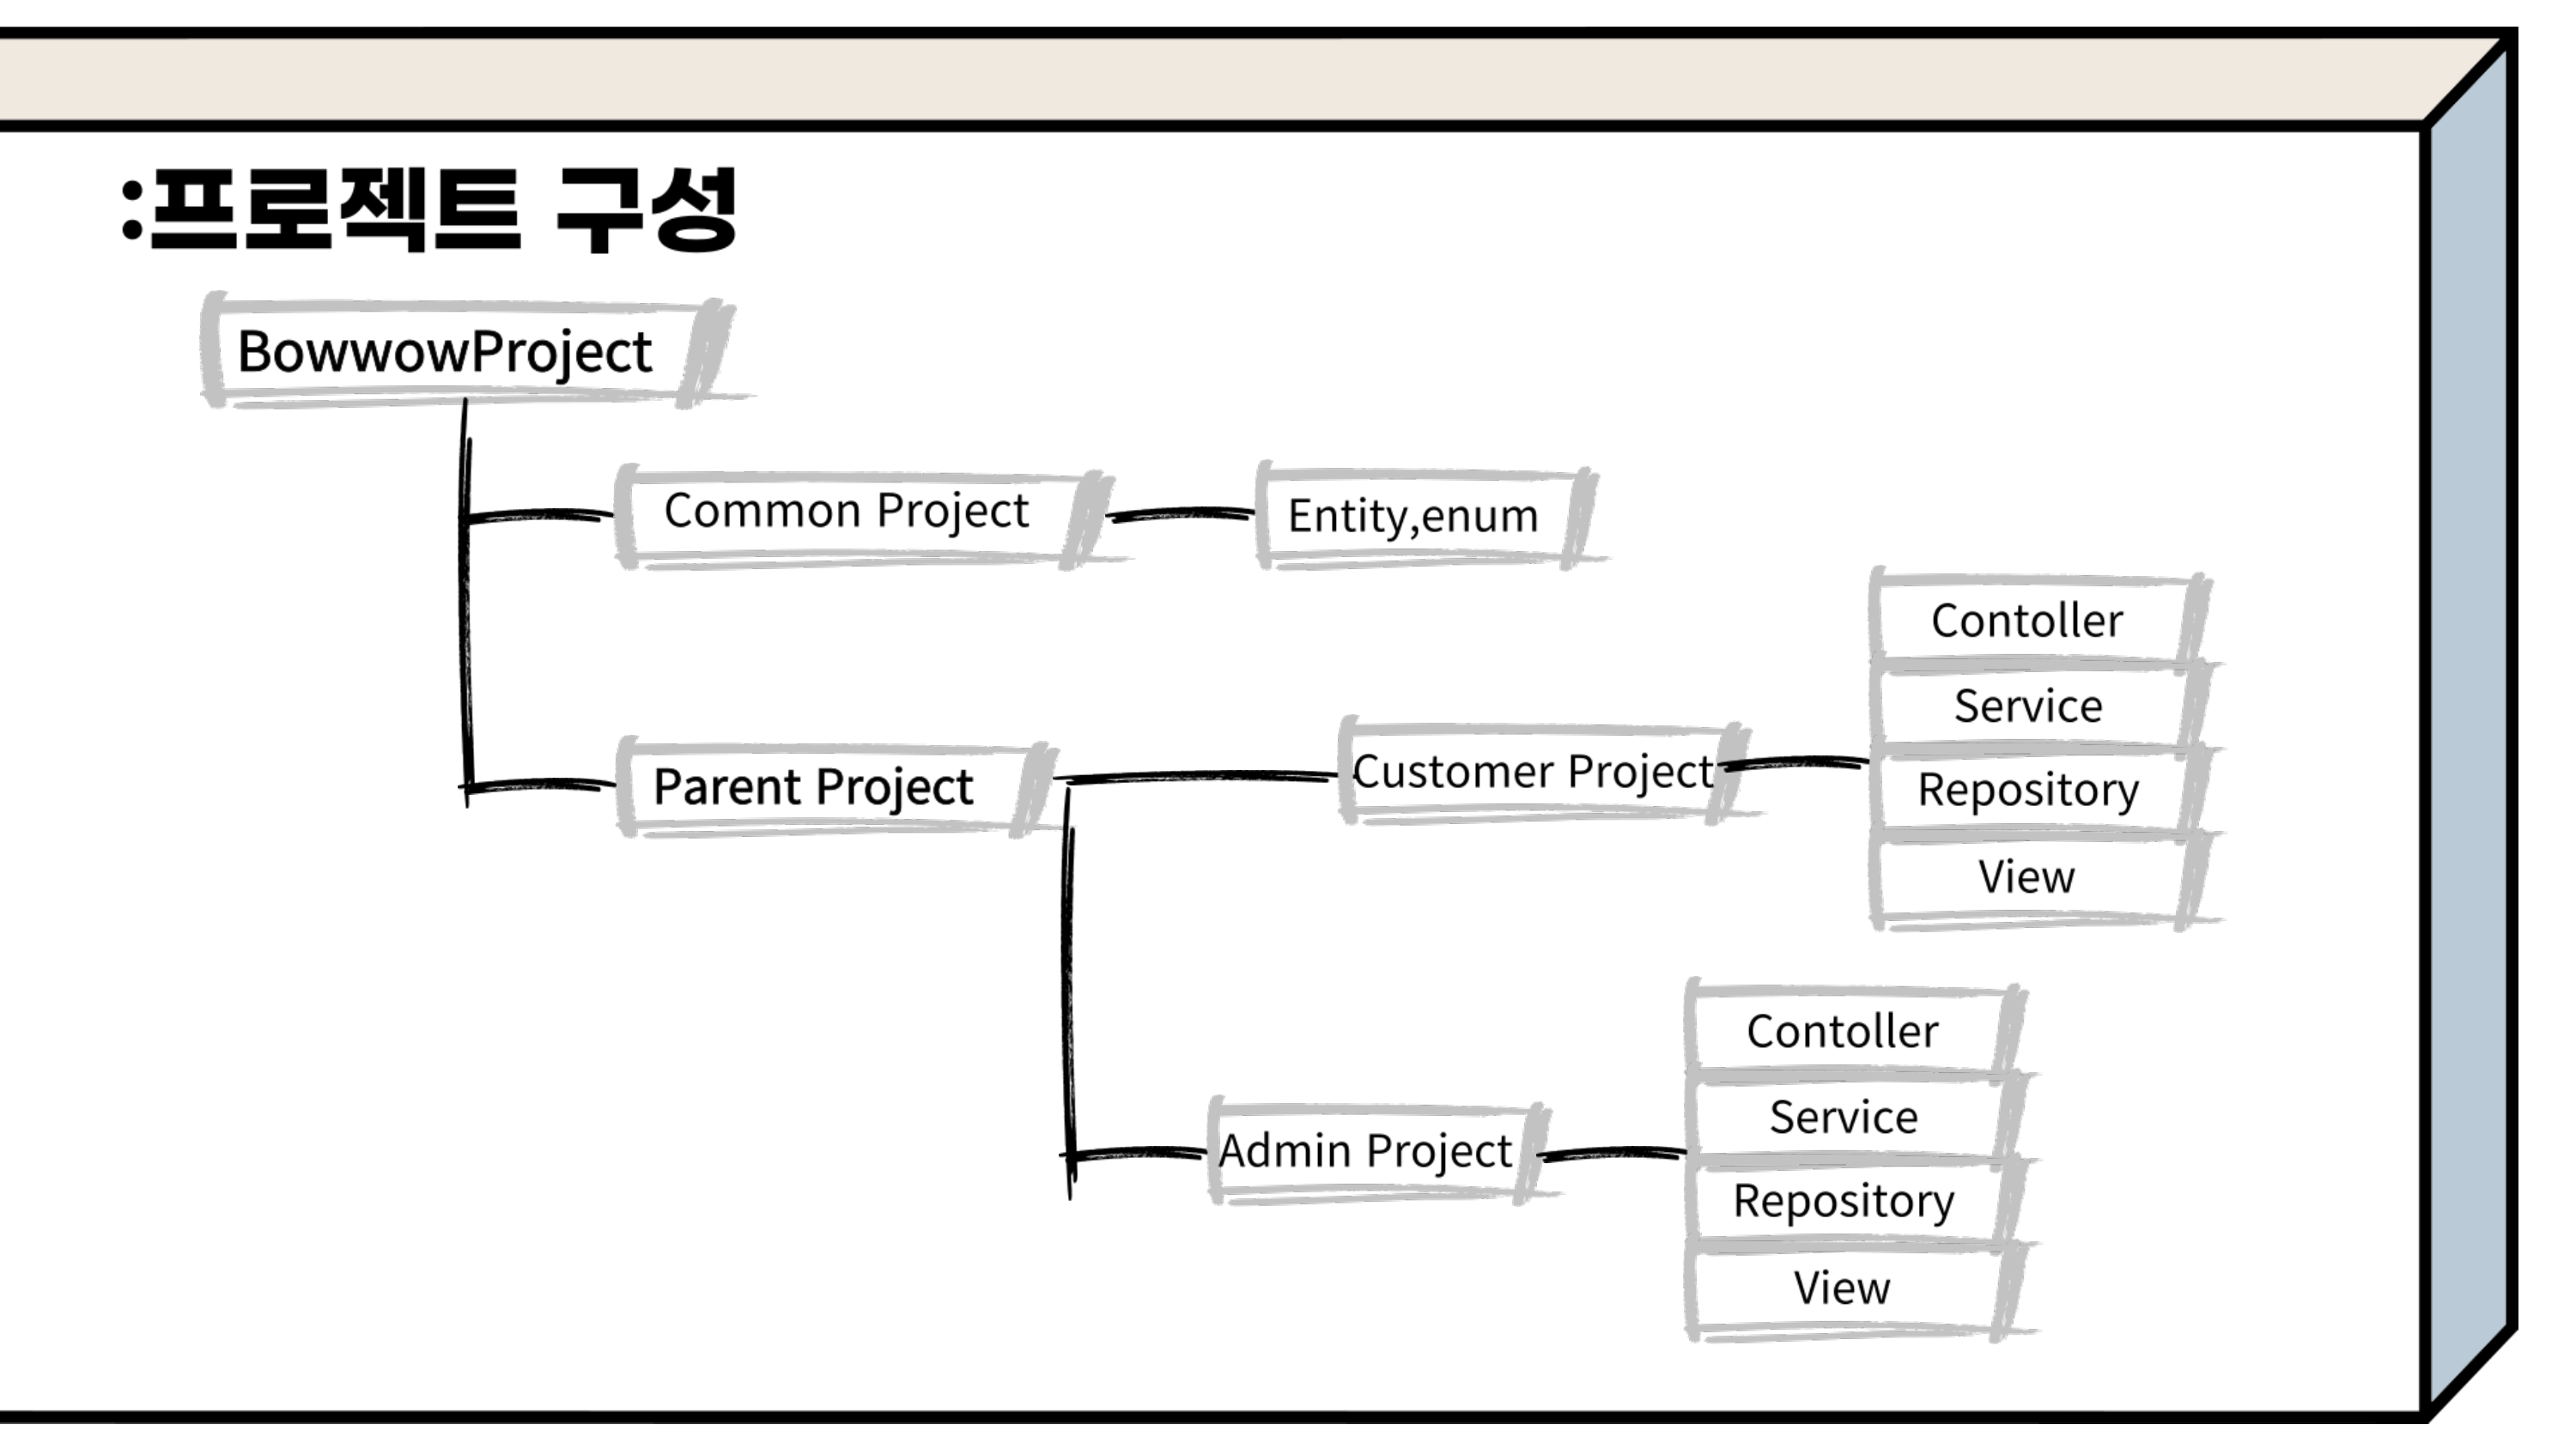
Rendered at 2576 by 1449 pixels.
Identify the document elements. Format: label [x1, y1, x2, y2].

text_box [190, 290, 2228, 1344]
picture [67, 138, 791, 300]
text_box [0, 27, 2518, 1425]
